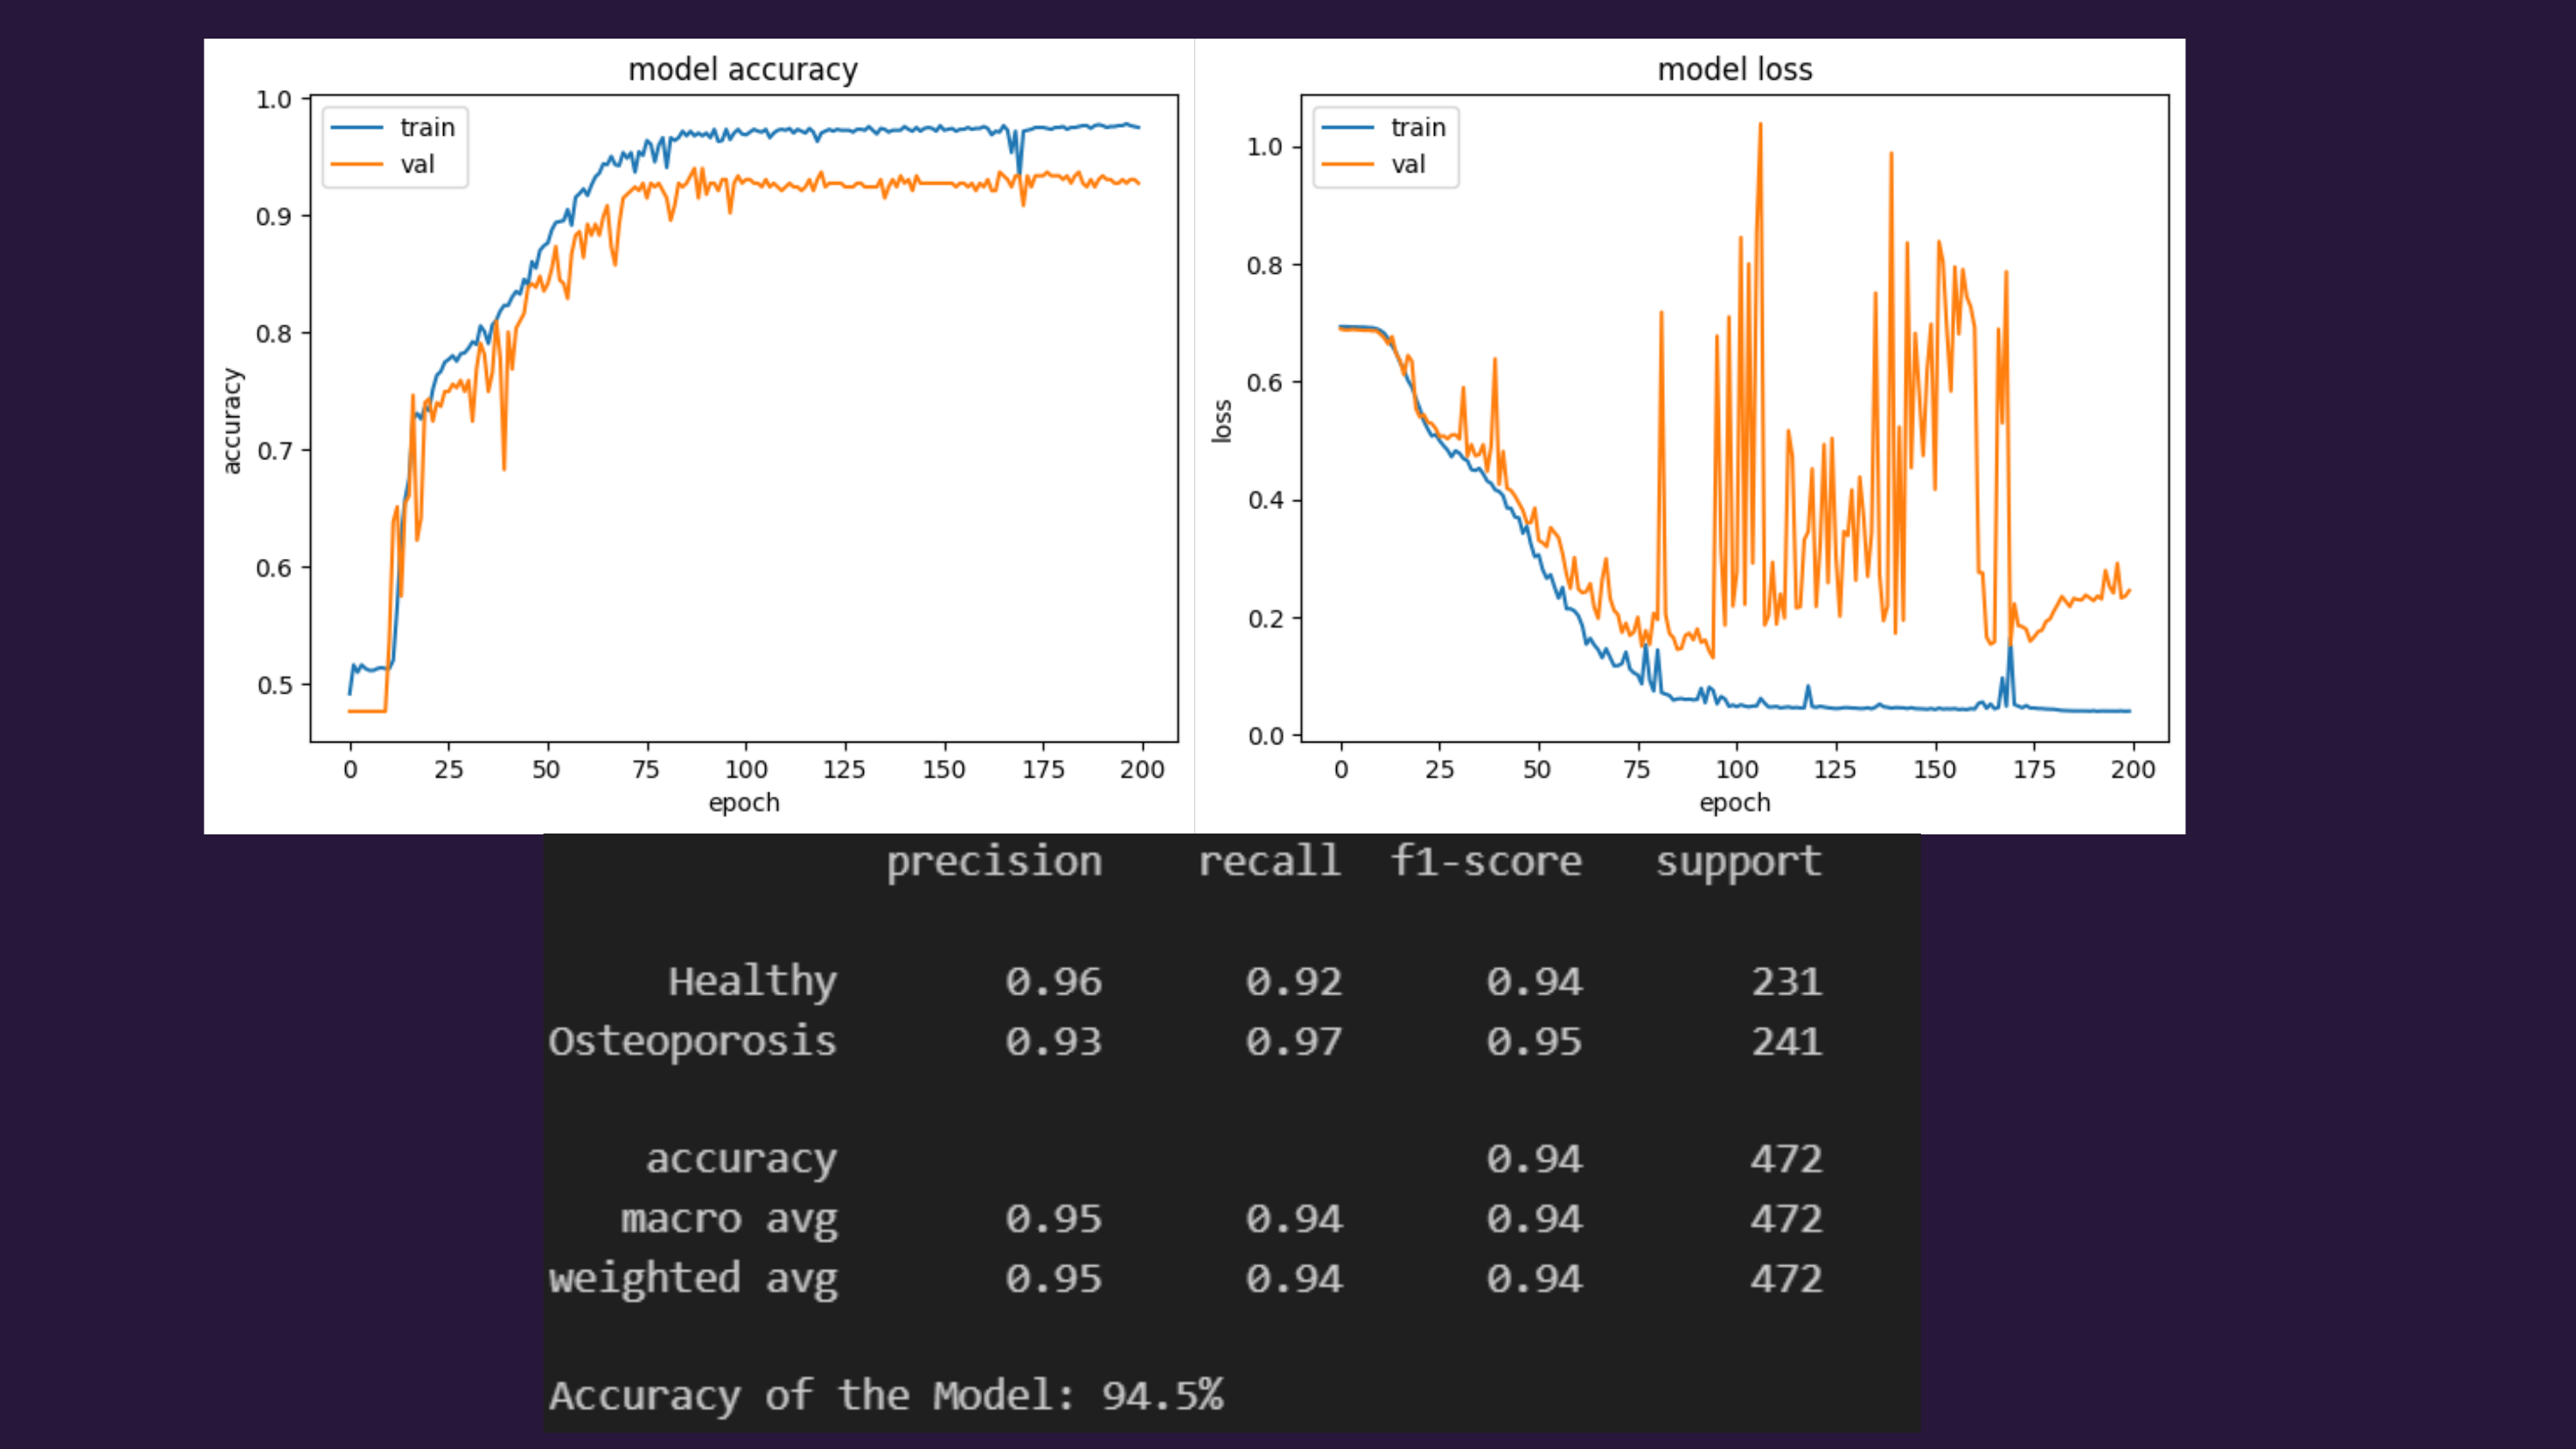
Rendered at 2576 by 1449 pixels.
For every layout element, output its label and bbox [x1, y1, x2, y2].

text_box [1194, 39, 2186, 834]
text_box [543, 834, 1922, 1434]
text_box [204, 39, 1194, 834]
